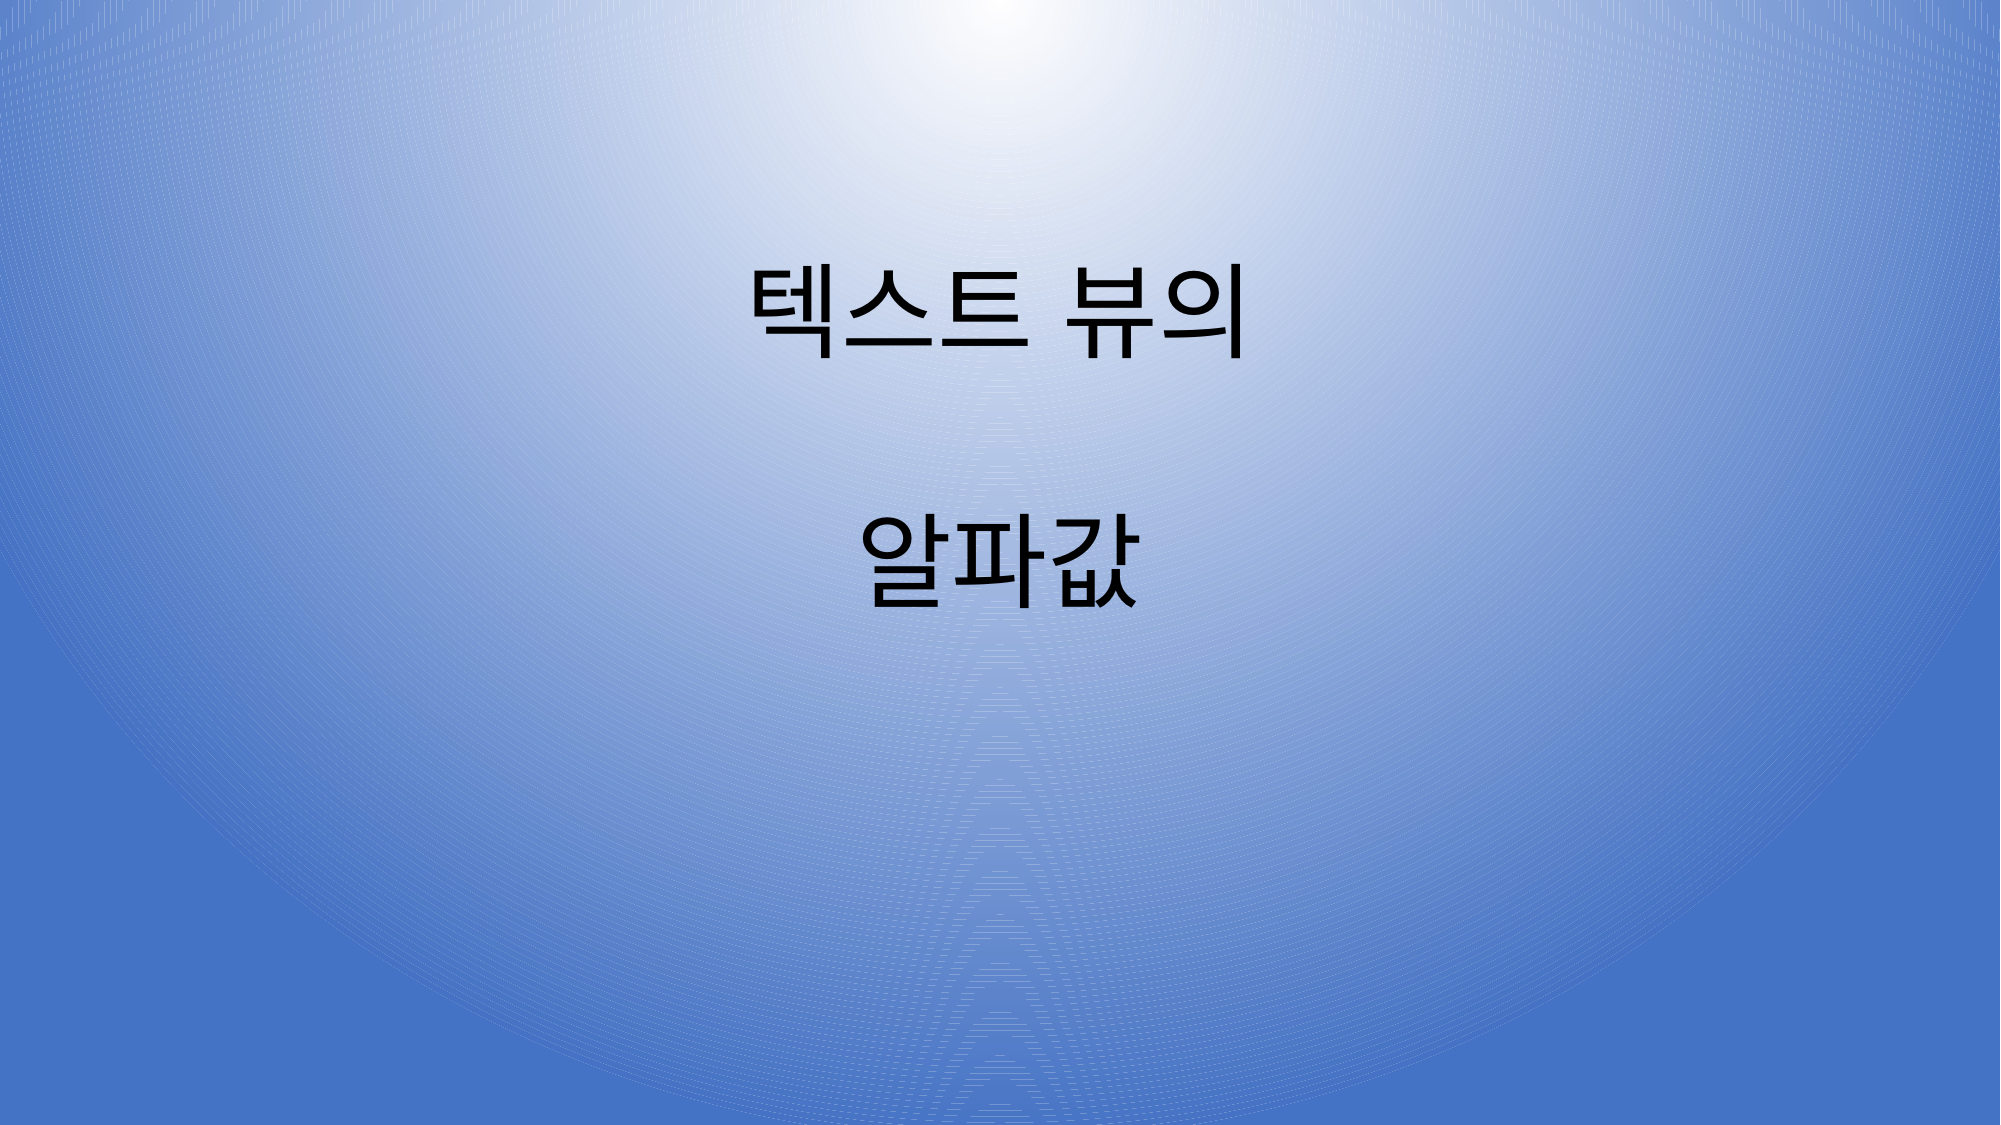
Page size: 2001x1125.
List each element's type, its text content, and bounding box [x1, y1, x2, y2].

text_box 텍스트 뷰의 알파값 [443, 239, 1557, 629]
